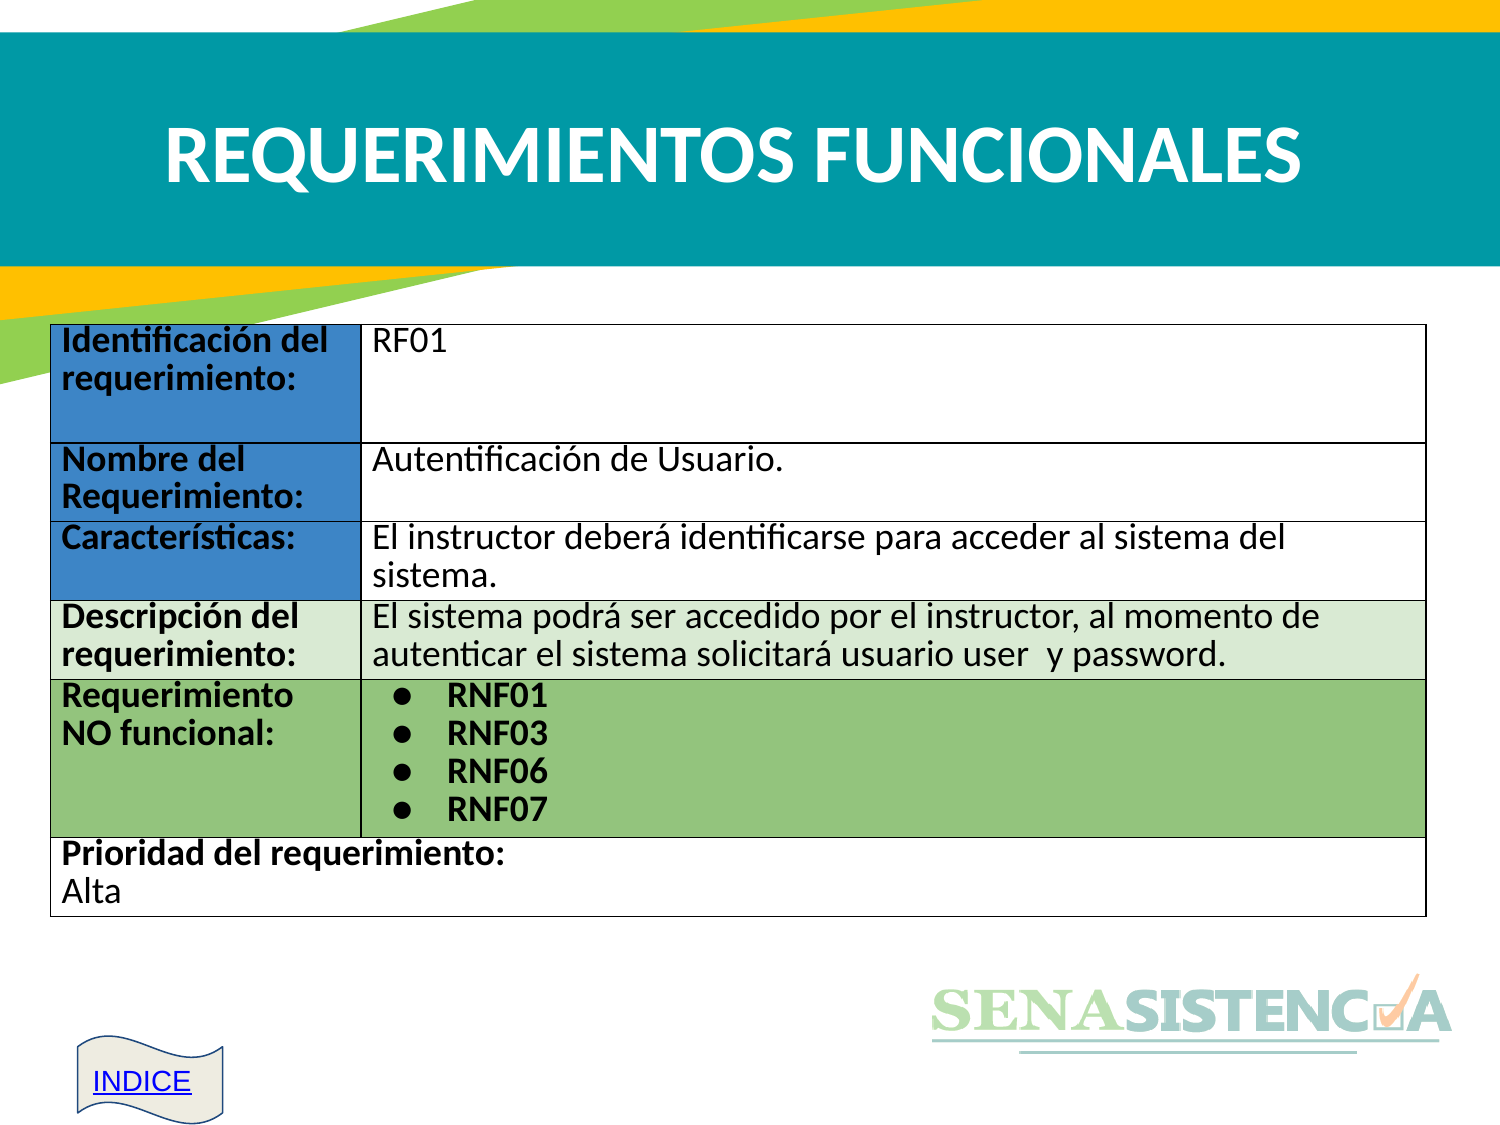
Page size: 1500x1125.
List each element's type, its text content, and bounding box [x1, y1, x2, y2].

table_cell Características: [51, 522, 360, 600]
table_cell Prioridad del requerimiento: Alta [51, 838, 1425, 916]
table_cell Nombre del Requerimiento: [51, 444, 360, 521]
table_cell Requerimiento NO funcional: [51, 680, 360, 837]
table_cell Descripción del requerimiento: [51, 601, 360, 679]
table_header Identificación del requerimiento: [51, 325, 360, 442]
table_cell El instructor deberá identificarse para acceder al sistema del sistema. [362, 522, 1425, 600]
text_box REQUERIMIENTOS FUNCIONALES [0, 94, 1491, 190]
table_cell El sistema podrá ser accedido por el instructor, al momento de autenticar el sistema solicitará usuario user y password. [362, 601, 1425, 679]
text_box INDICE [77, 1036, 223, 1124]
table_cell RNF01 RNF03 RNF06 RNF07 [362, 680, 1425, 837]
table_header RF01 [362, 325, 1425, 442]
picture [903, 944, 1500, 1125]
table_cell Autentificación de Usuario. [362, 444, 1425, 521]
